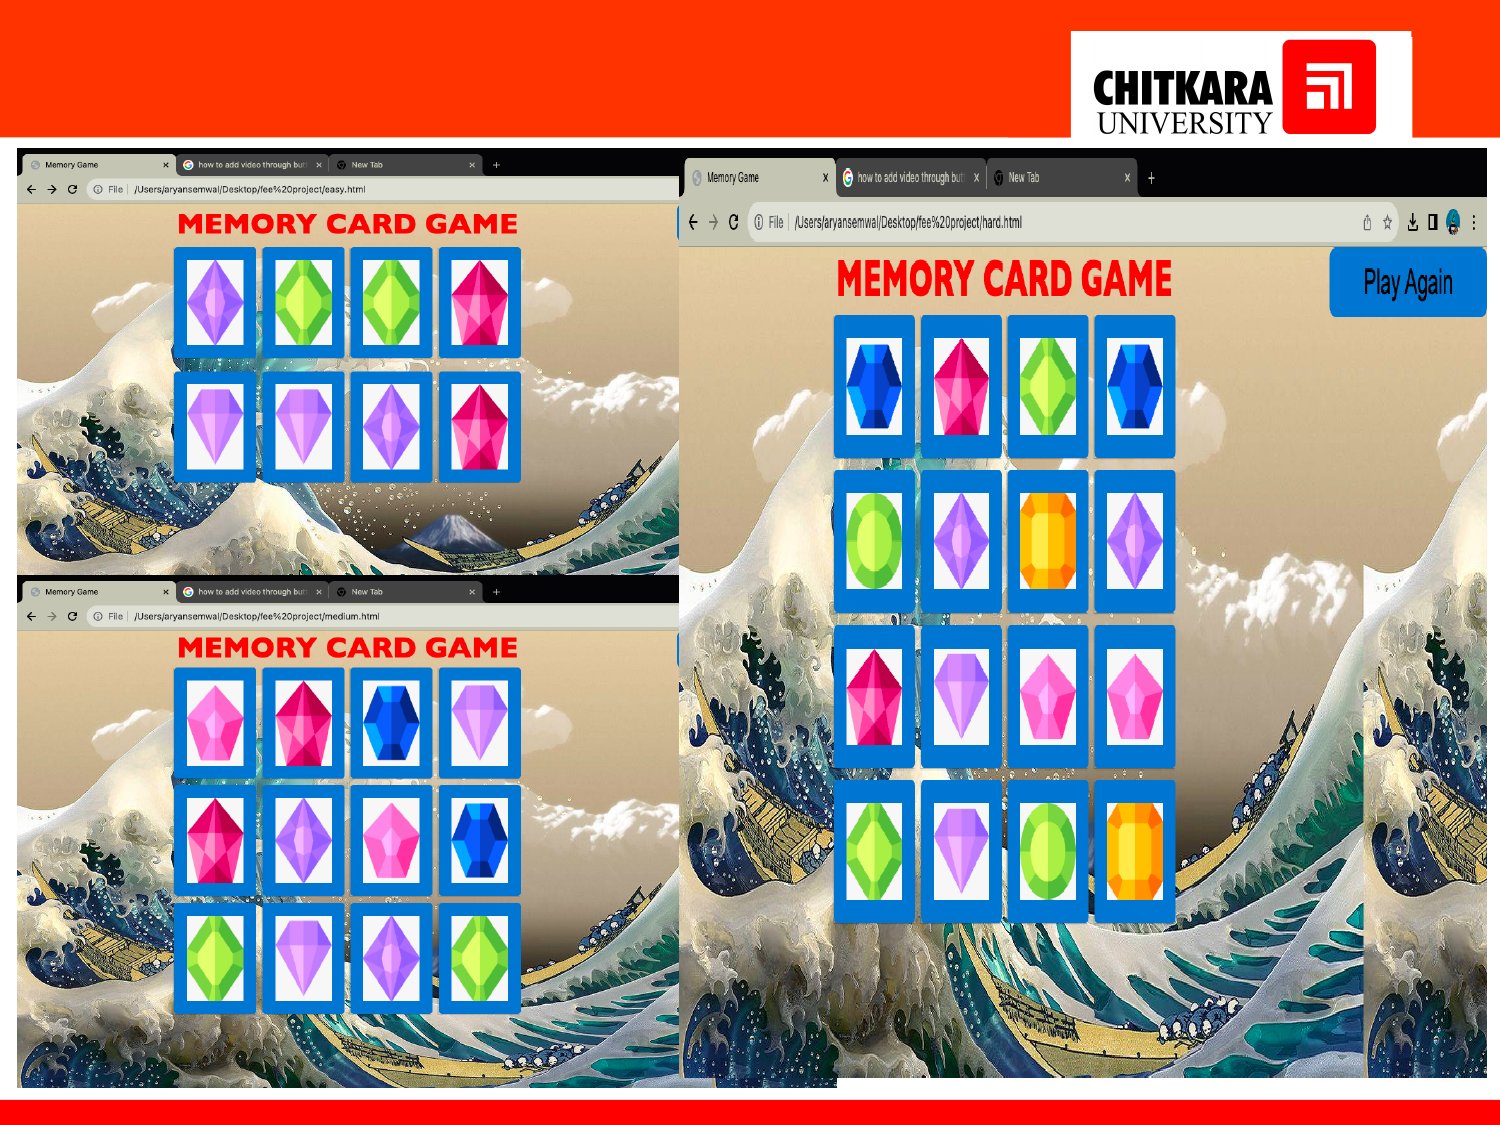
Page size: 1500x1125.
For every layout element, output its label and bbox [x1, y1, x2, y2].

picture [1074, 37, 1391, 138]
picture [17, 148, 1487, 1088]
